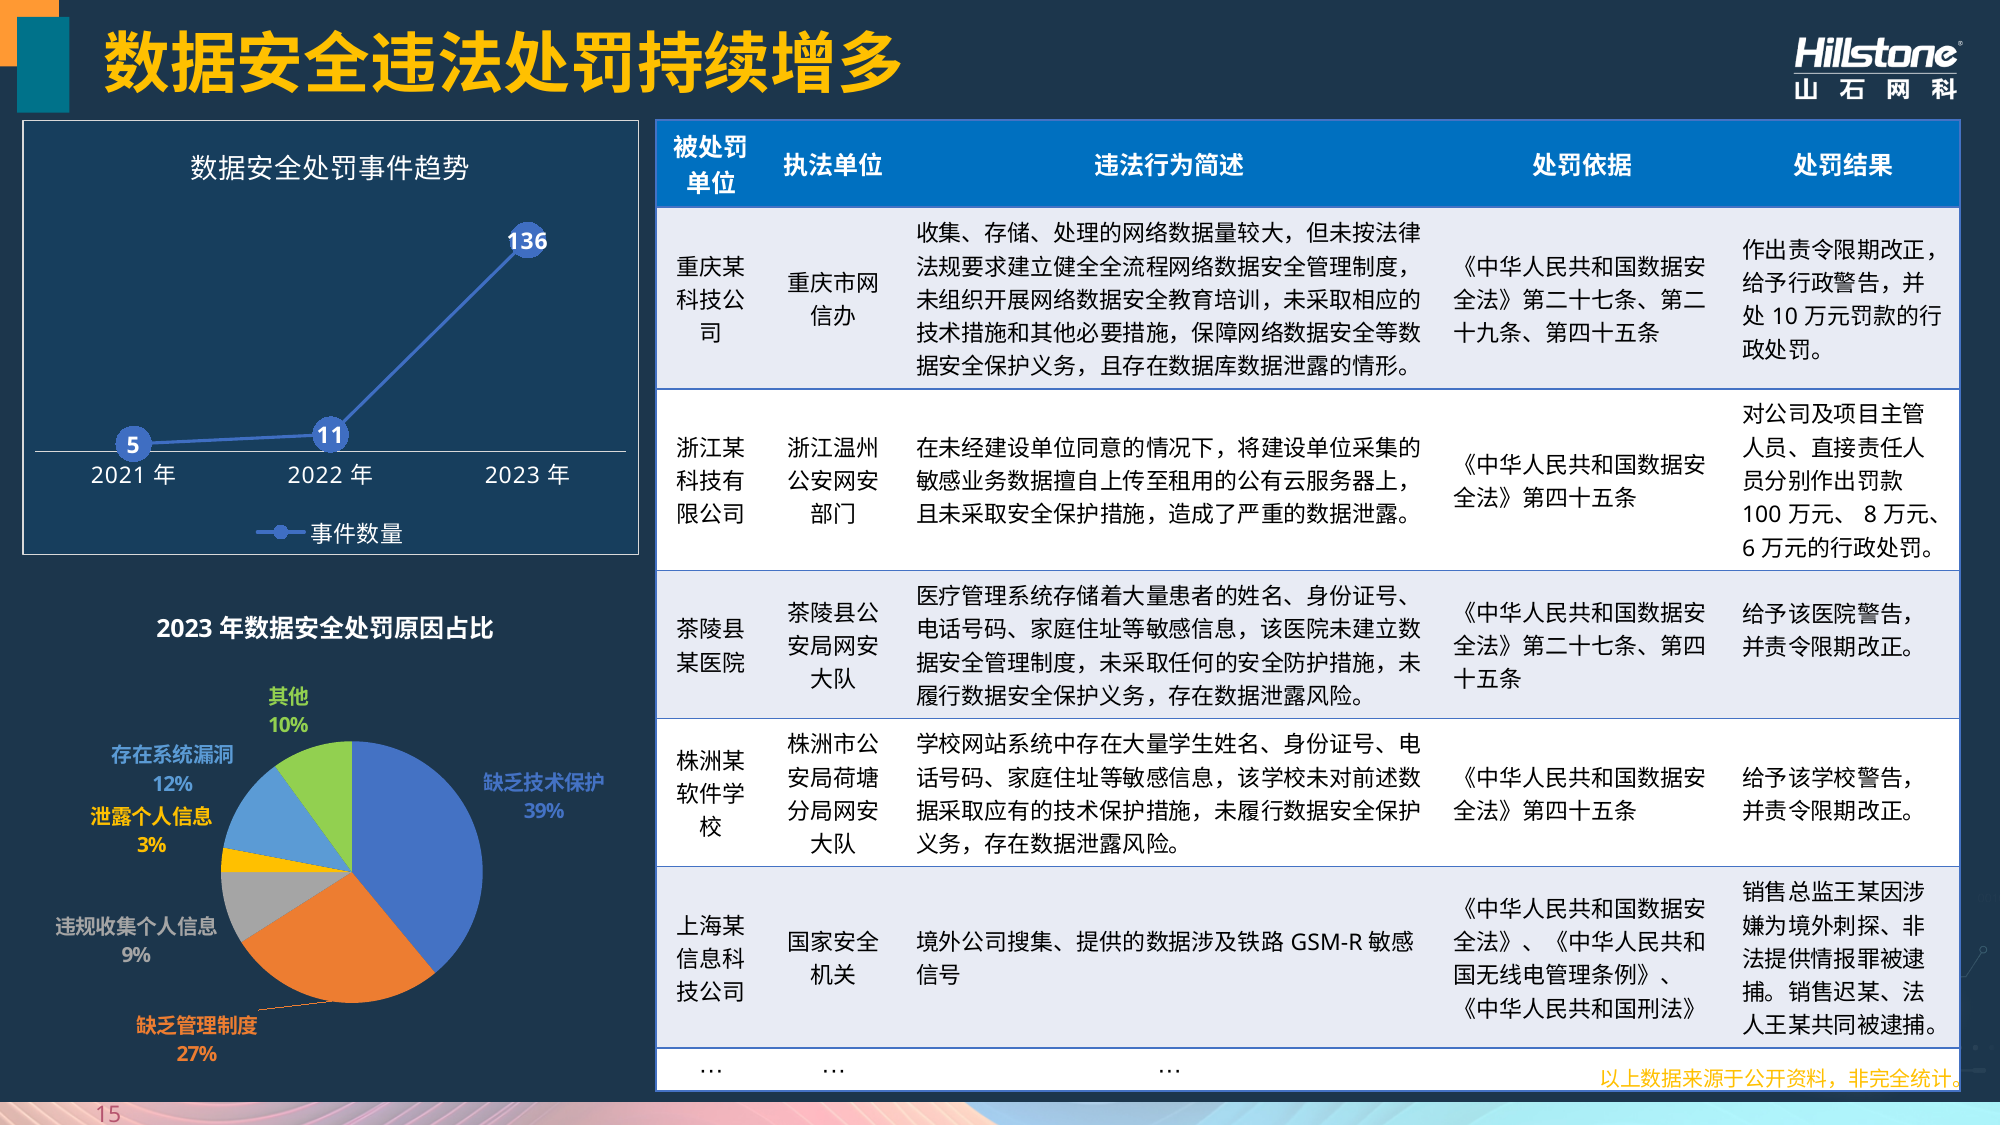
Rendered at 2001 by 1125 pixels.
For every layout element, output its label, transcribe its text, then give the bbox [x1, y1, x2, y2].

picture [1793, 32, 1963, 106]
table_cell 上海某信息科技公司 [692, 867, 766, 1047]
table_header 处罚依据 [1438, 121, 1727, 206]
table_cell 《中华人民共和国数据安全法》第四十五条 [1438, 390, 1727, 570]
table_cell 重庆市网信办 [766, 208, 901, 388]
table_cell 《中华人民共和国数据安全法》第四十五条 [1438, 719, 1727, 866]
table_cell [1727, 1049, 1959, 1057]
table_header 违法行为简述 [901, 121, 1438, 206]
table_cell ··· [766, 1049, 901, 1090]
table_cell 茶陵县某医院 [657, 571, 766, 718]
table_cell 收集、存储、处理的网络数据量较大，但未按法律法规要求建立健全全流程网络数据安全管理制度，未组织开展网络数据安全教育培训，未采取相应的技术措施和其他必要措施，保障网络数据安全等数据安全保护义务，且存在数据库数据泄露的情形。 [901, 208, 1438, 388]
table_cell 株洲市公安局荷塘分局网安大队 [766, 719, 901, 866]
table_cell ··· [901, 1049, 1438, 1090]
table_cell 对公司及项目主管人员、直接责任人员分别作出罚款100万元、8万元、6万元的行政处罚。 [1727, 390, 1959, 570]
table_cell ··· [657, 1049, 766, 1090]
table_cell [1438, 1049, 1727, 1090]
table_cell 重庆某科技公司 [657, 208, 766, 388]
chart [0, 599, 692, 1078]
table_cell 作出责令限期改正，给予行政警告，并处10万元罚款的行政处罚。 [1727, 208, 1959, 388]
table_cell 境外公司搜集、提供的数据涉及铁路GSM-R敏感信号 [901, 867, 1438, 1047]
table_header 处罚结果 [1727, 121, 1959, 206]
chart [22, 119, 640, 556]
table_cell 浙江某科技有限公司 [657, 390, 766, 570]
table_cell 学校网站系统中存在大量学生姓名、身份证号、电话号码、家庭住址等敏感信息，该学校未对前述数据采取应有的技术保护措施，未履行数据安全保护义务，存在数据泄露风险。 [901, 719, 1438, 866]
table_cell 浙江温州公安网安部门 [766, 390, 901, 570]
table_cell 《中华人民共和国数据安全法》第二十七条、第四十五条 [1438, 571, 1727, 718]
table_cell 茶陵县公安局网安大队 [766, 571, 901, 718]
text_box 以上数据来源于公开资料，非完全统计。 [1584, 1057, 1988, 1098]
table_cell 给予该学校警告，并责令限期改正。 [1727, 719, 1959, 866]
table_header 执法单位 [766, 121, 901, 206]
table_cell 医疗管理系统存储着大量患者的姓名、身份证号、电话号码、家庭住址等敏感信息，该医院未建立数据安全管理制度，未采取任何的安全防护措施，未履行数据安全保护义务，存在数据泄露风险。 [901, 571, 1438, 718]
table_cell 《中华人民共和国数据安全法》第二十七条、第二十九条、第四十五条 [1438, 208, 1727, 388]
table_cell 在未经建设单位同意的情况下，将建设单位采集的敏感业务数据擅自上传至租用的公有云服务器上，且未采取安全保护措施，造成了严重的数据泄露。 [901, 390, 1438, 570]
table_cell 株洲某软件学校 [692, 719, 766, 866]
table_cell 《中华人民共和国数据安全法》、《中华人民共和国无线电管理条例》、《中华人民共和国刑法》 [1438, 867, 1727, 1047]
table_cell 销售总监王某因涉嫌为境外刺探、非法提供情报罪被逮捕。销售迟某、法人王某共同被逮捕。 [1727, 867, 1959, 1047]
table_cell 给予该医院警告，并责令限期改正。 [1727, 571, 1959, 718]
table_cell 国家安全机关 [766, 867, 901, 1047]
picture [0, 1102, 2000, 1125]
title 数据安全违法处罚持续增多 [88, 26, 1698, 106]
table_header 被处罚单位 [657, 121, 766, 206]
